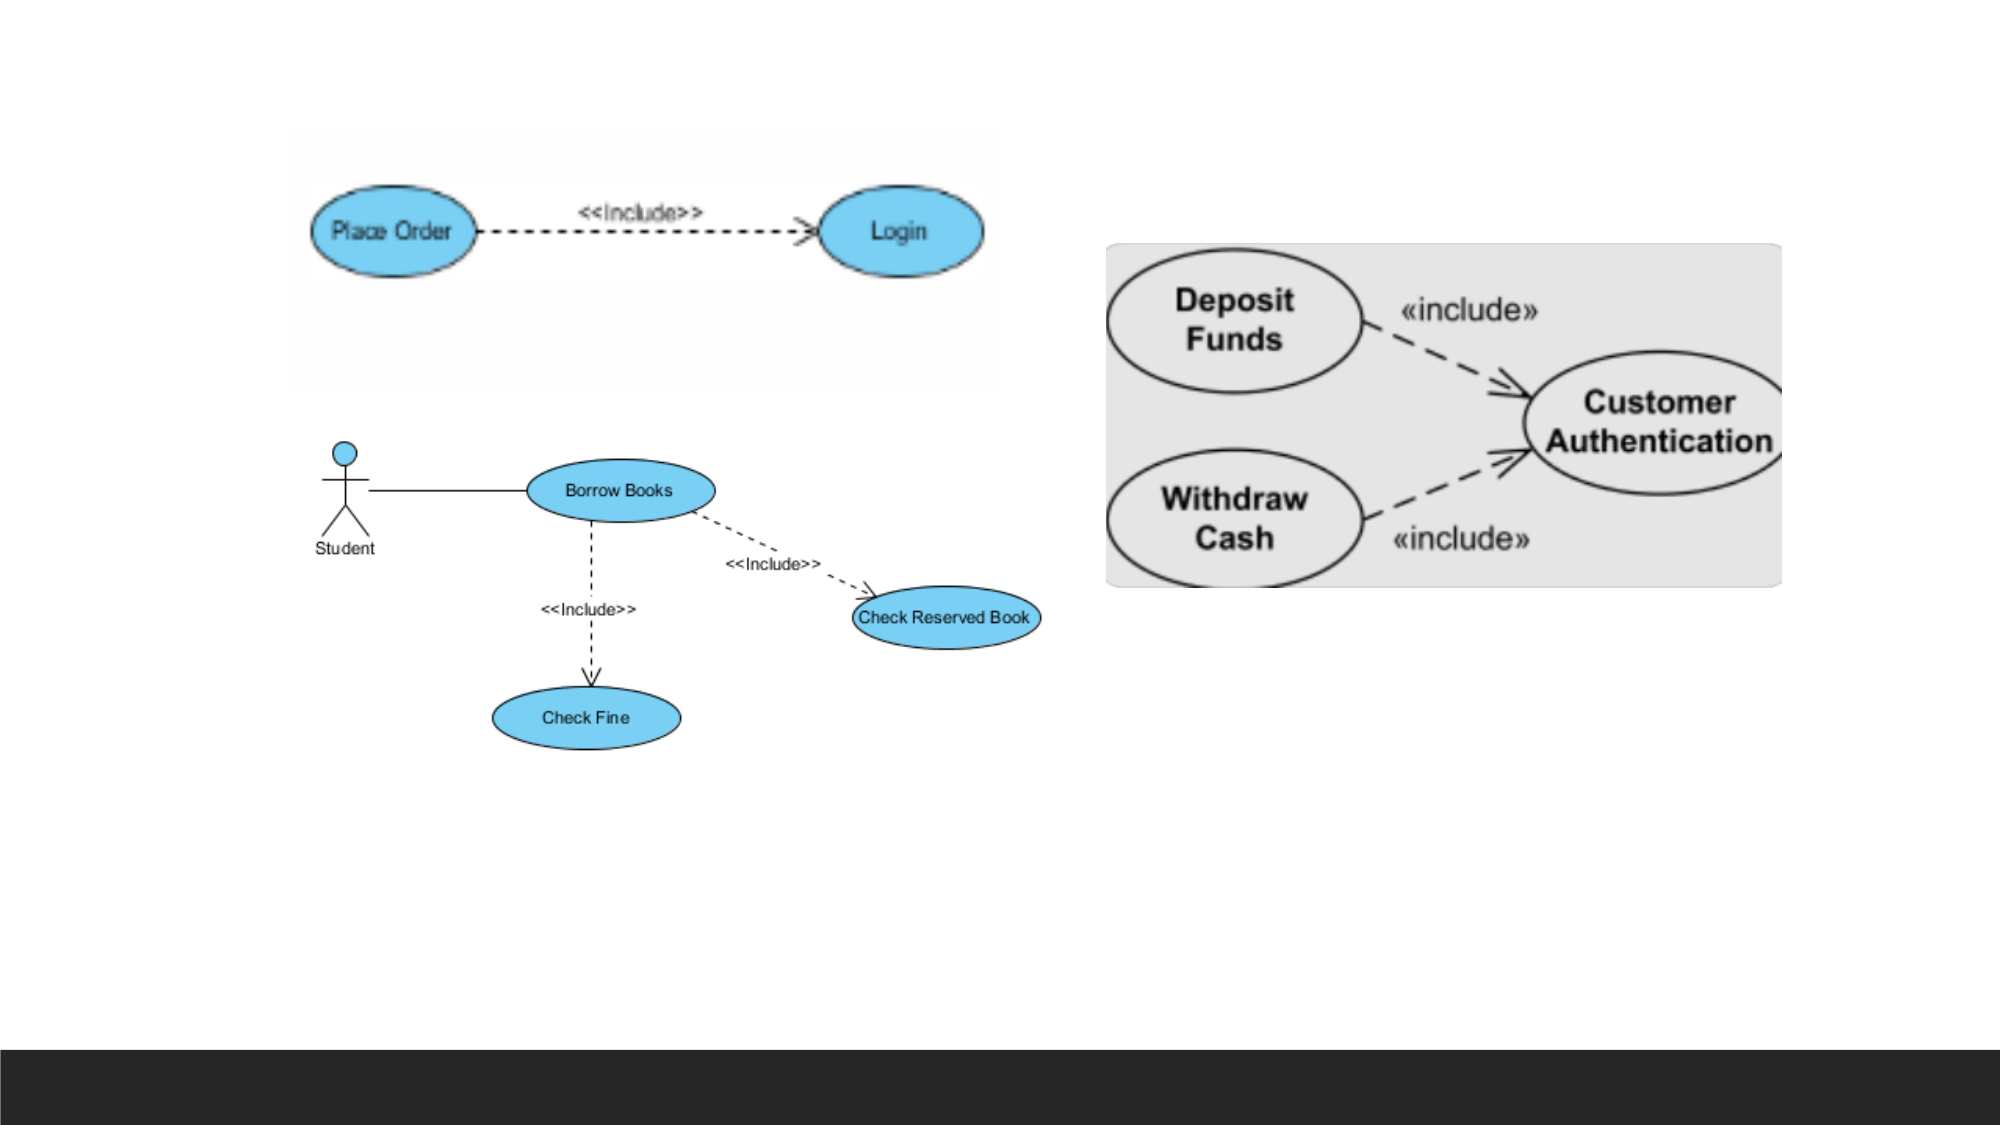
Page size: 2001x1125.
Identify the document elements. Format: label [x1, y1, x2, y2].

picture [295, 243, 1782, 807]
picture [284, 125, 1004, 395]
